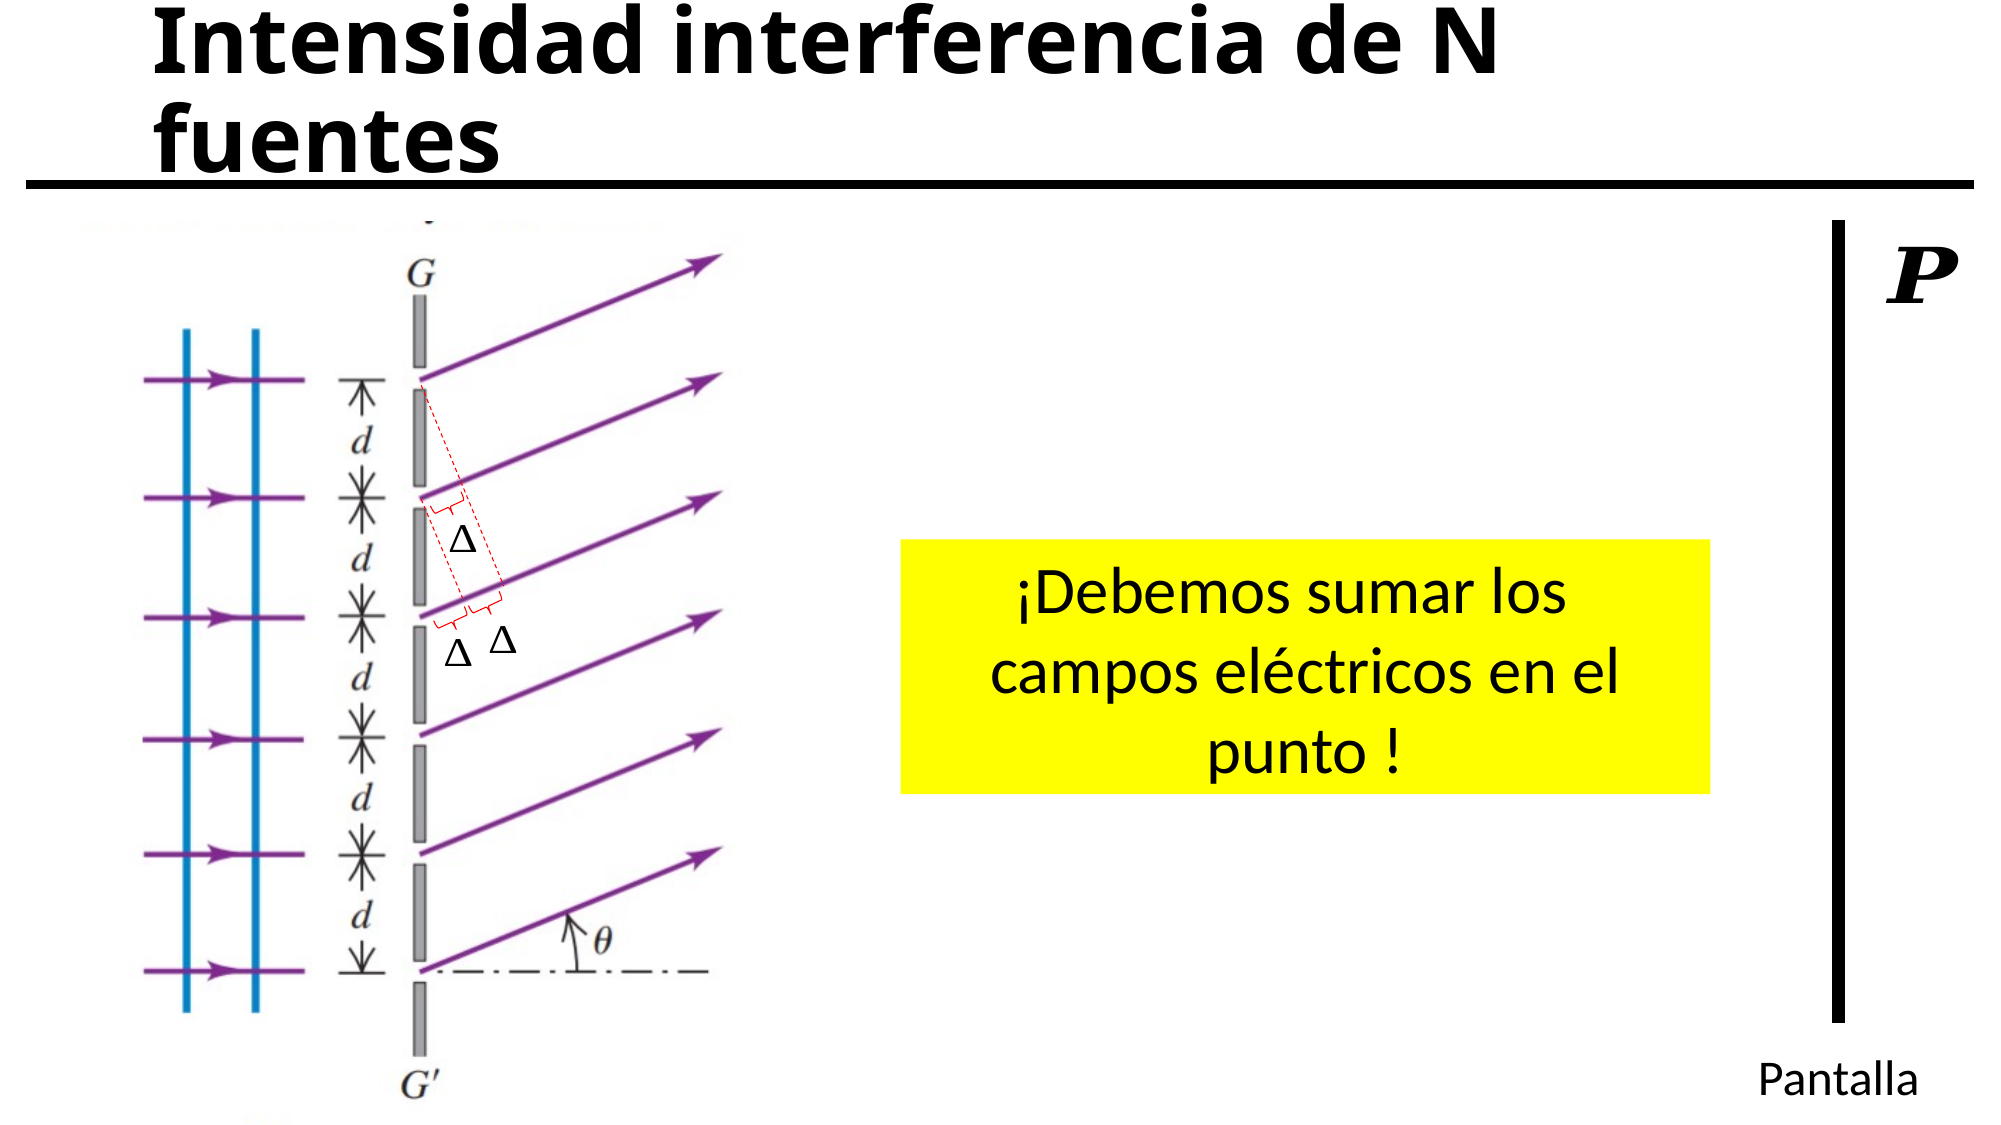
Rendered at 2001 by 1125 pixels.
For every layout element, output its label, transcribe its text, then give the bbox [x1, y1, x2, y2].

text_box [900, 235, 1702, 797]
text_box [1702, 219, 1975, 1114]
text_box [421, 499, 463, 598]
title Intensidad interferencia de N fuentes [137, 26, 1863, 161]
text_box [421, 385, 504, 587]
picture [75, 221, 772, 1125]
